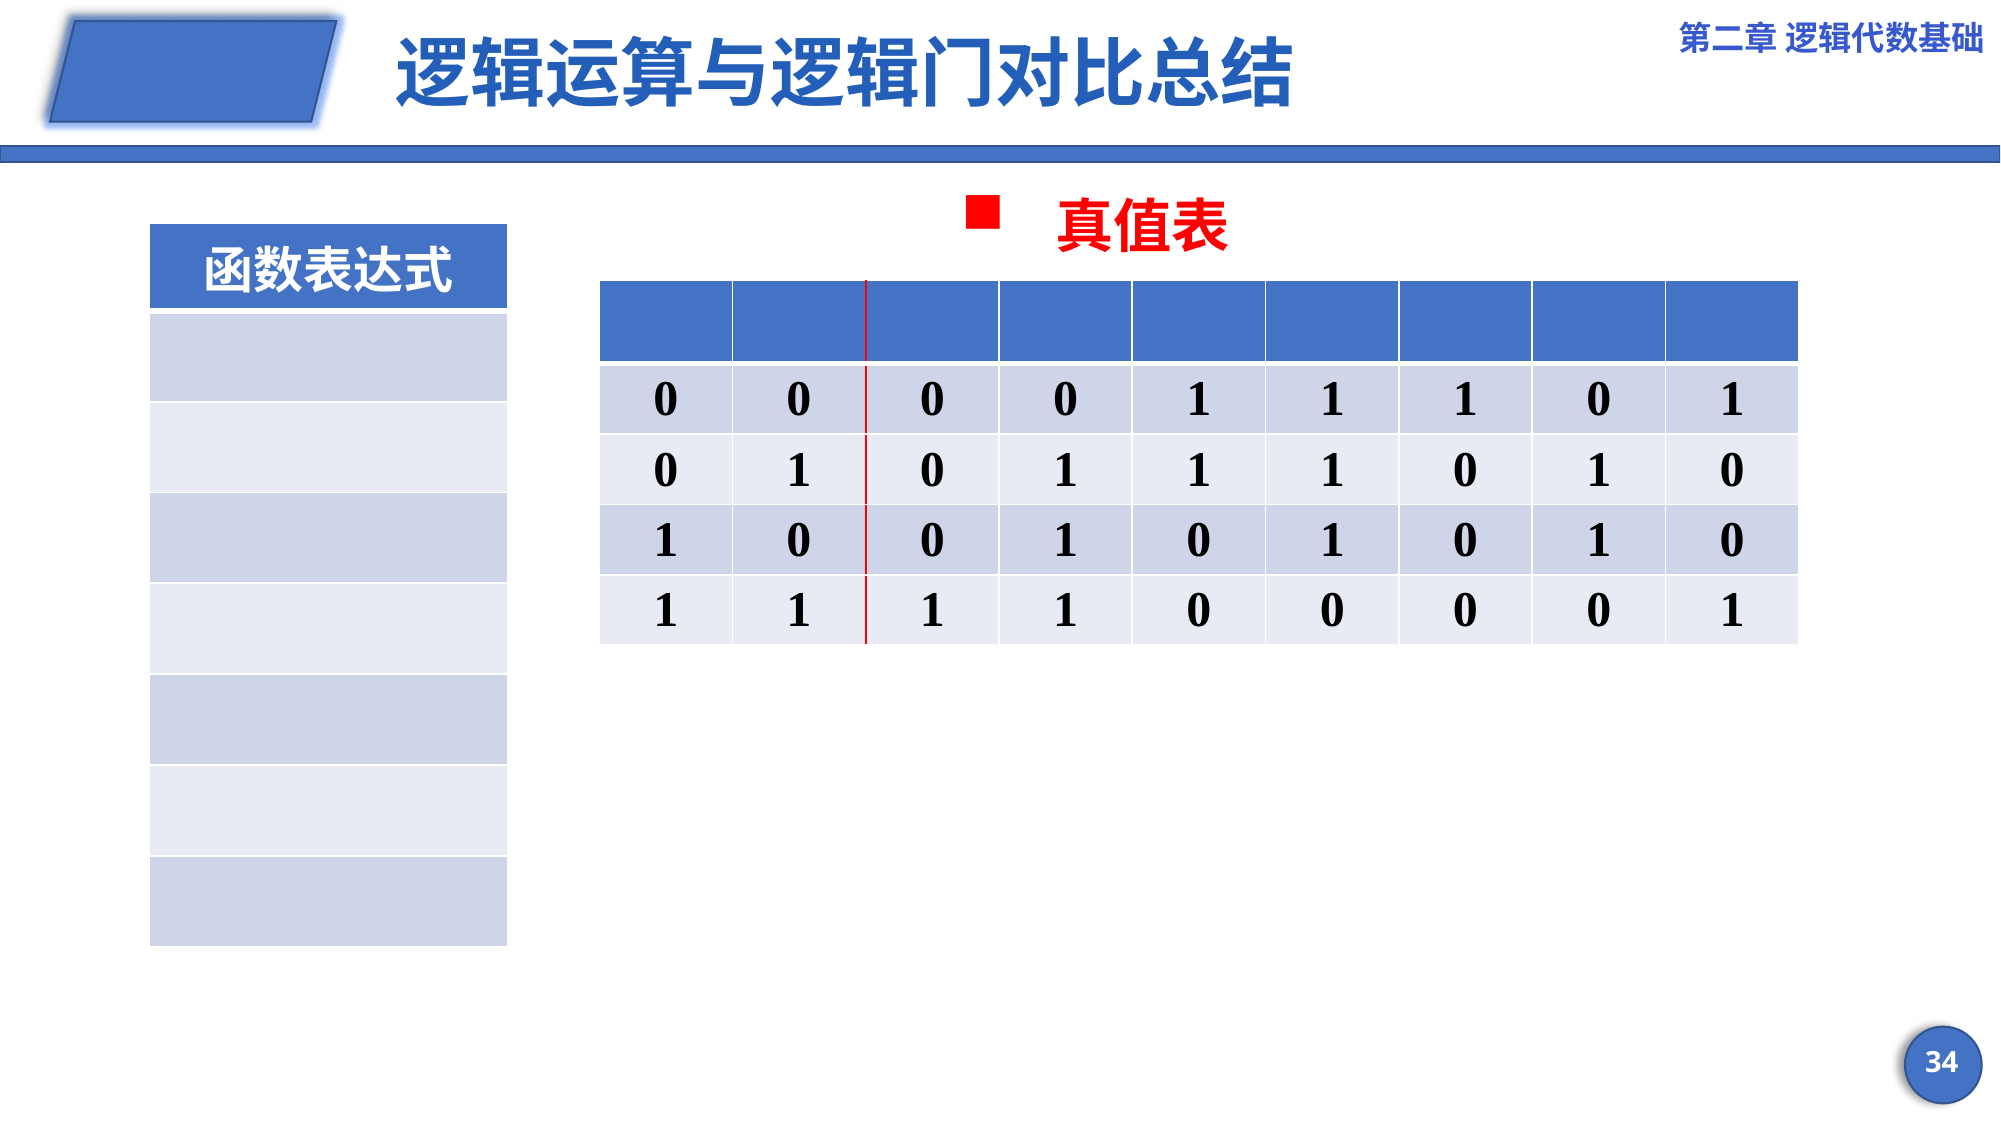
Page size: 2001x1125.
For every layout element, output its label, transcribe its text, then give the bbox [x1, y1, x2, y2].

text_box [48, 20, 338, 123]
title 逻辑运算与逻辑门对比总结 [380, 16, 1665, 137]
slide_number 34 [1895, 1033, 1989, 1094]
text_box 真值表 [946, 164, 1414, 285]
footer 第二章 逻辑代数基础 [1659, 1, 2000, 83]
